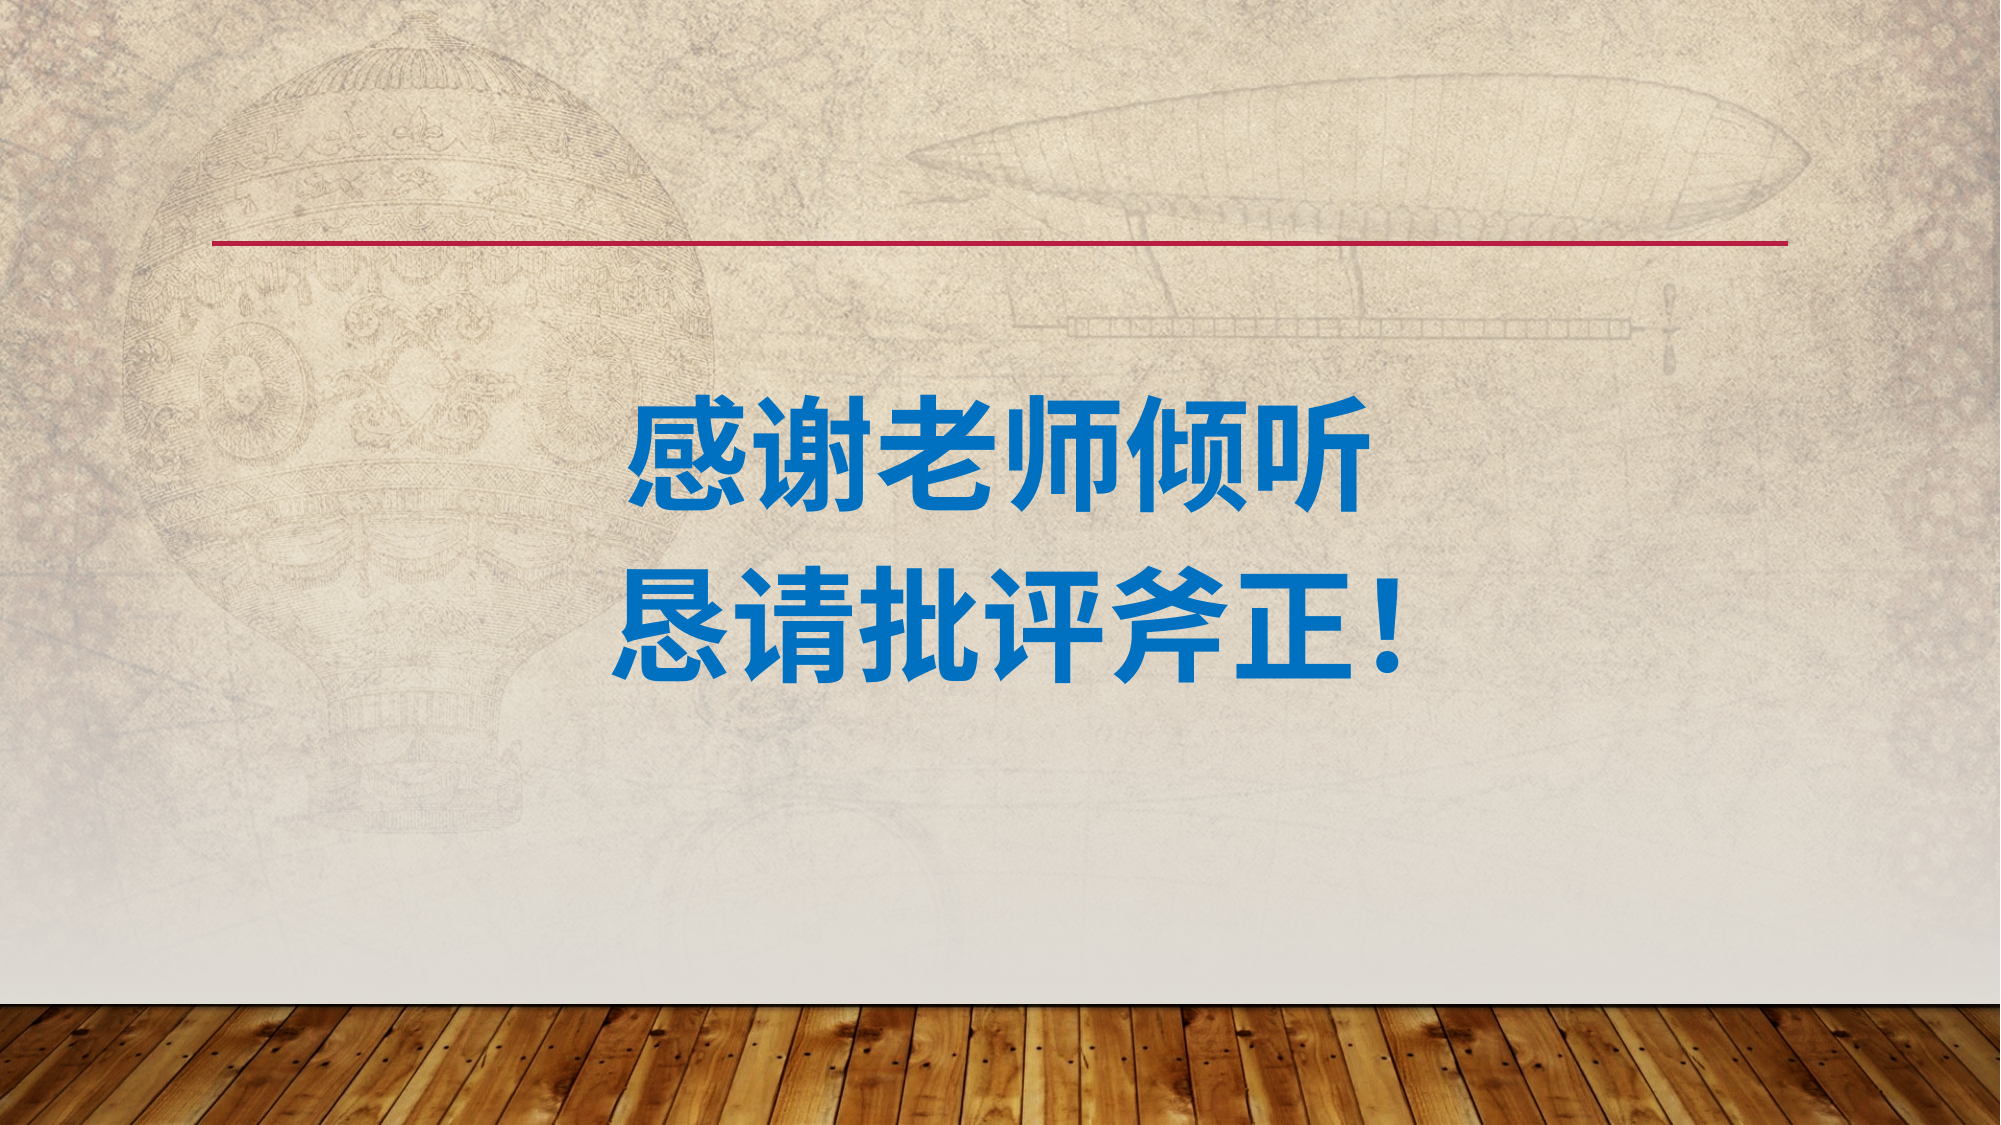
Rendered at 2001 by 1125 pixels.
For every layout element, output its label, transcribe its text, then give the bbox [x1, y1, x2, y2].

list 感谢老师倾听 恳请批评斧正！ [277, 280, 1722, 794]
picture [0, 1004, 2000, 1125]
